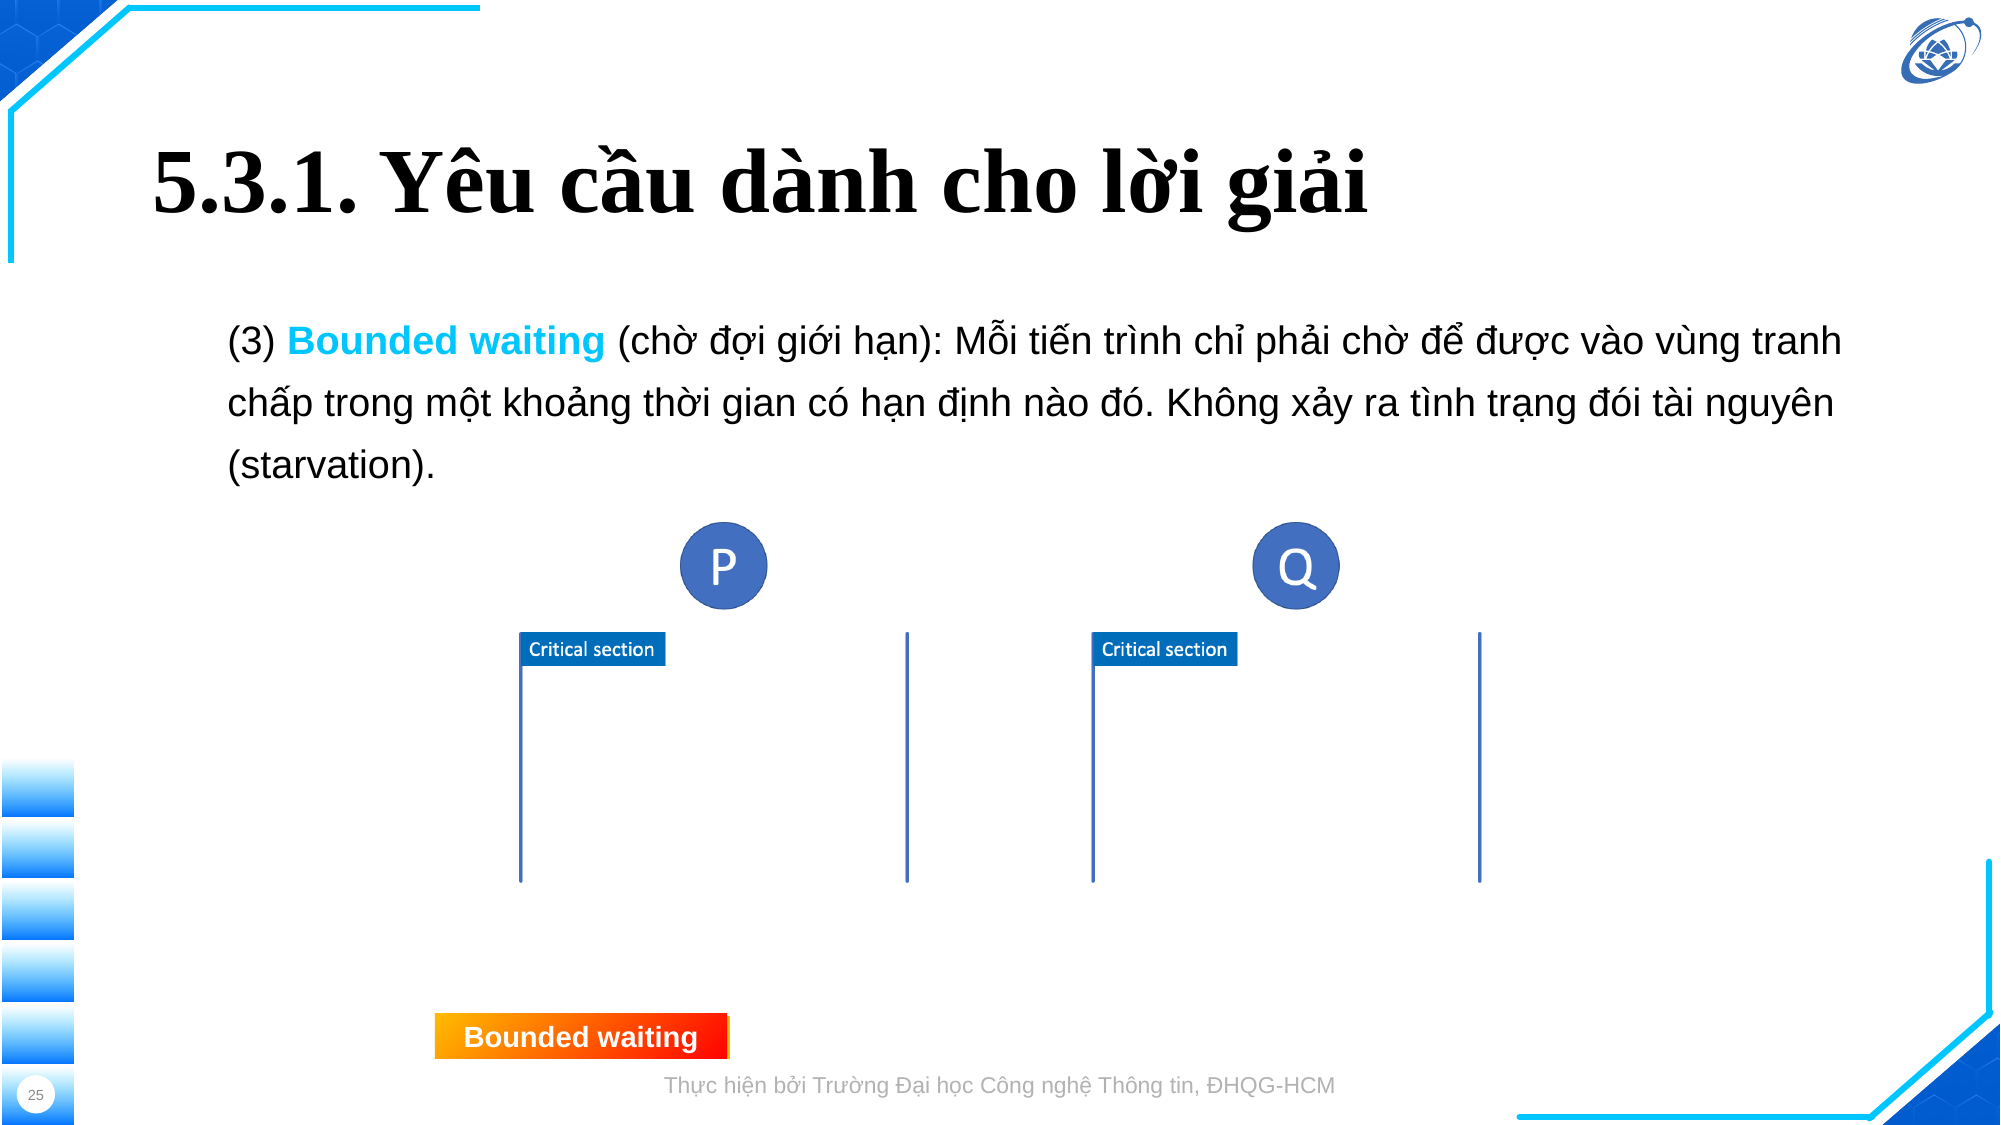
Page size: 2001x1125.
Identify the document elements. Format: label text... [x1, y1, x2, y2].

picture [436, 424, 1564, 1059]
footer Thực hiện bởi Trường Đại học Công nghệ Thông tin, ĐHQG-HCM [597, 1062, 1403, 1106]
list (3) Bounded waiting (chờ đợi giới hạn): Mỗi tiến trình chỉ phải chờ để được vào vùng tranh chấp trong một khoảng thời gian có hạn định nào đó. Không xảy ra tình trạng đói tài nguyên (starvation). [137, 293, 1863, 425]
slide_number 25 [12, 1070, 60, 1119]
title 5.3.1. Yêu cầu dành cho lời giải [137, 102, 1863, 264]
